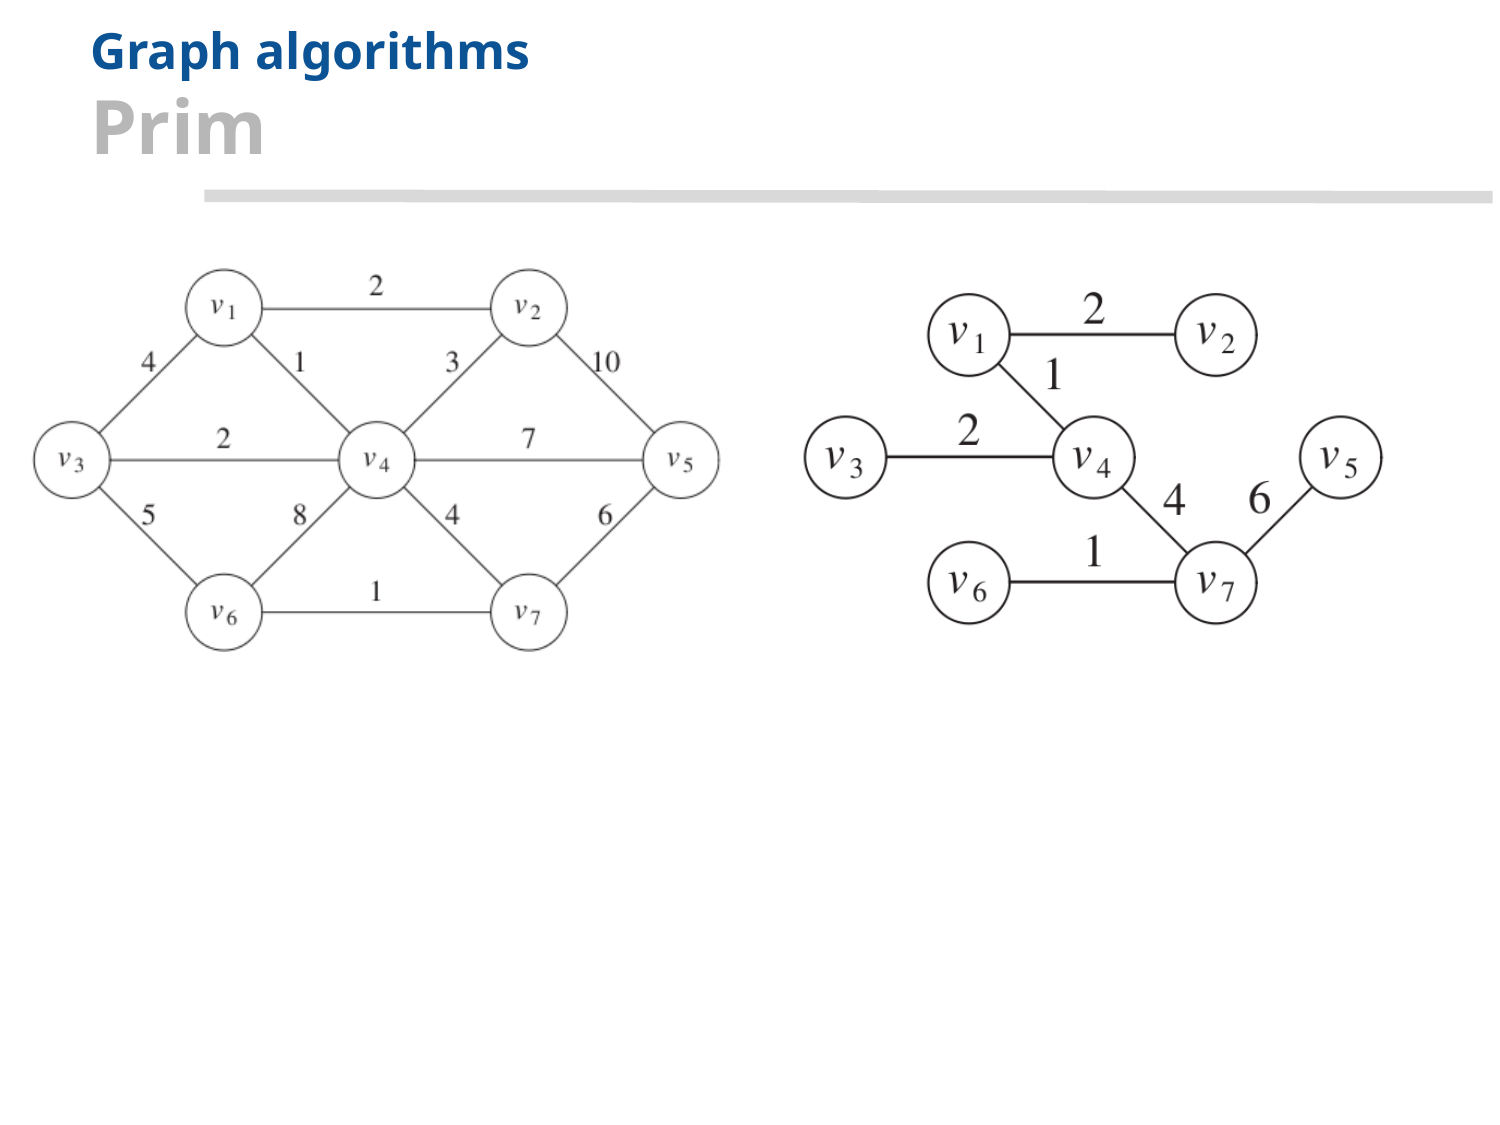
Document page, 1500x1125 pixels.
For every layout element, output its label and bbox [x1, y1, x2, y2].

picture [26, 228, 733, 686]
picture [759, 269, 1466, 656]
title [75, 45, 1425, 185]
